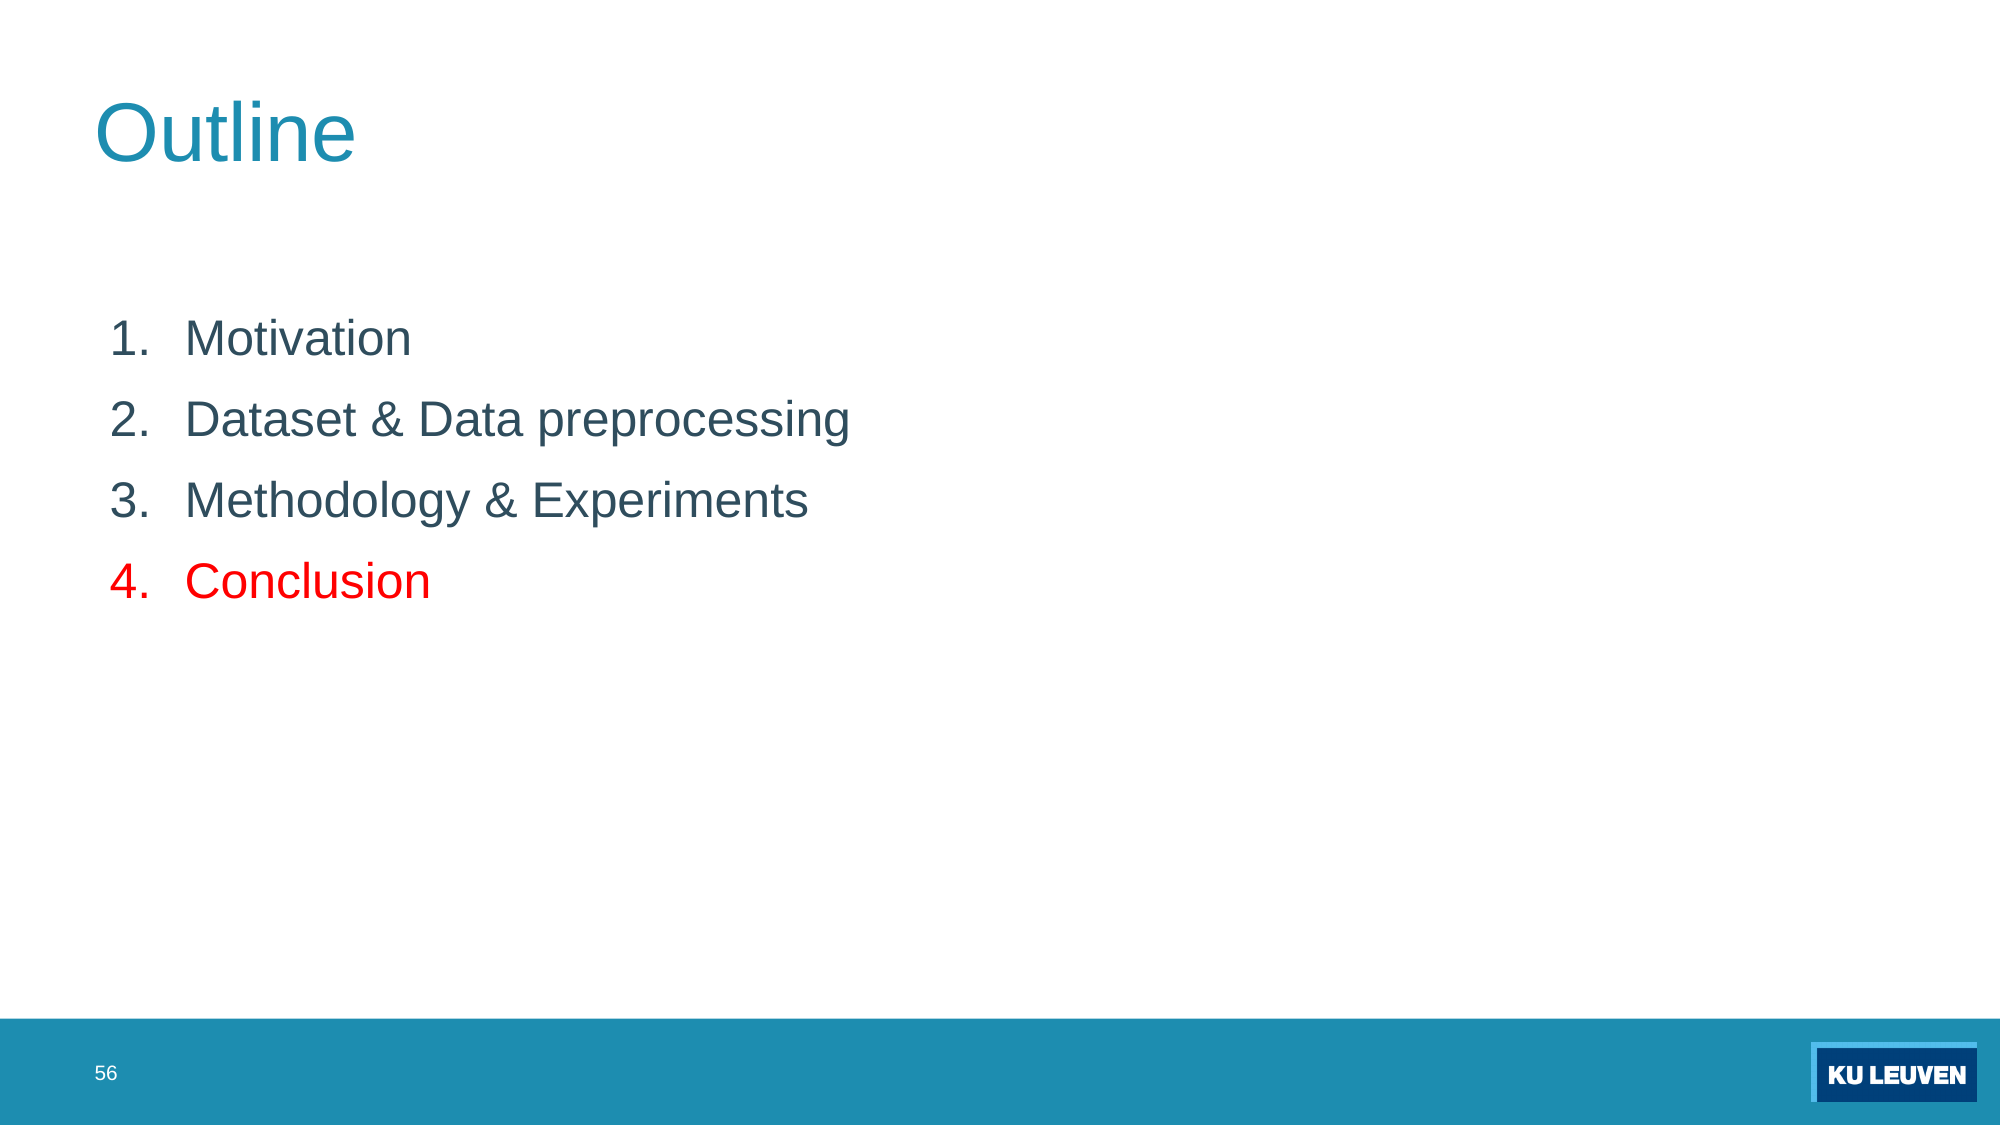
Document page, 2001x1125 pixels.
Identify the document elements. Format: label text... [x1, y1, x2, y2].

list Motivation Dataset & Data preprocessing Methodology & Experiments Conclusion [94, 298, 1843, 1019]
slide_number 56 [94, 1019, 201, 1125]
title Outline [94, 33, 1906, 223]
picture [1811, 1042, 1977, 1102]
